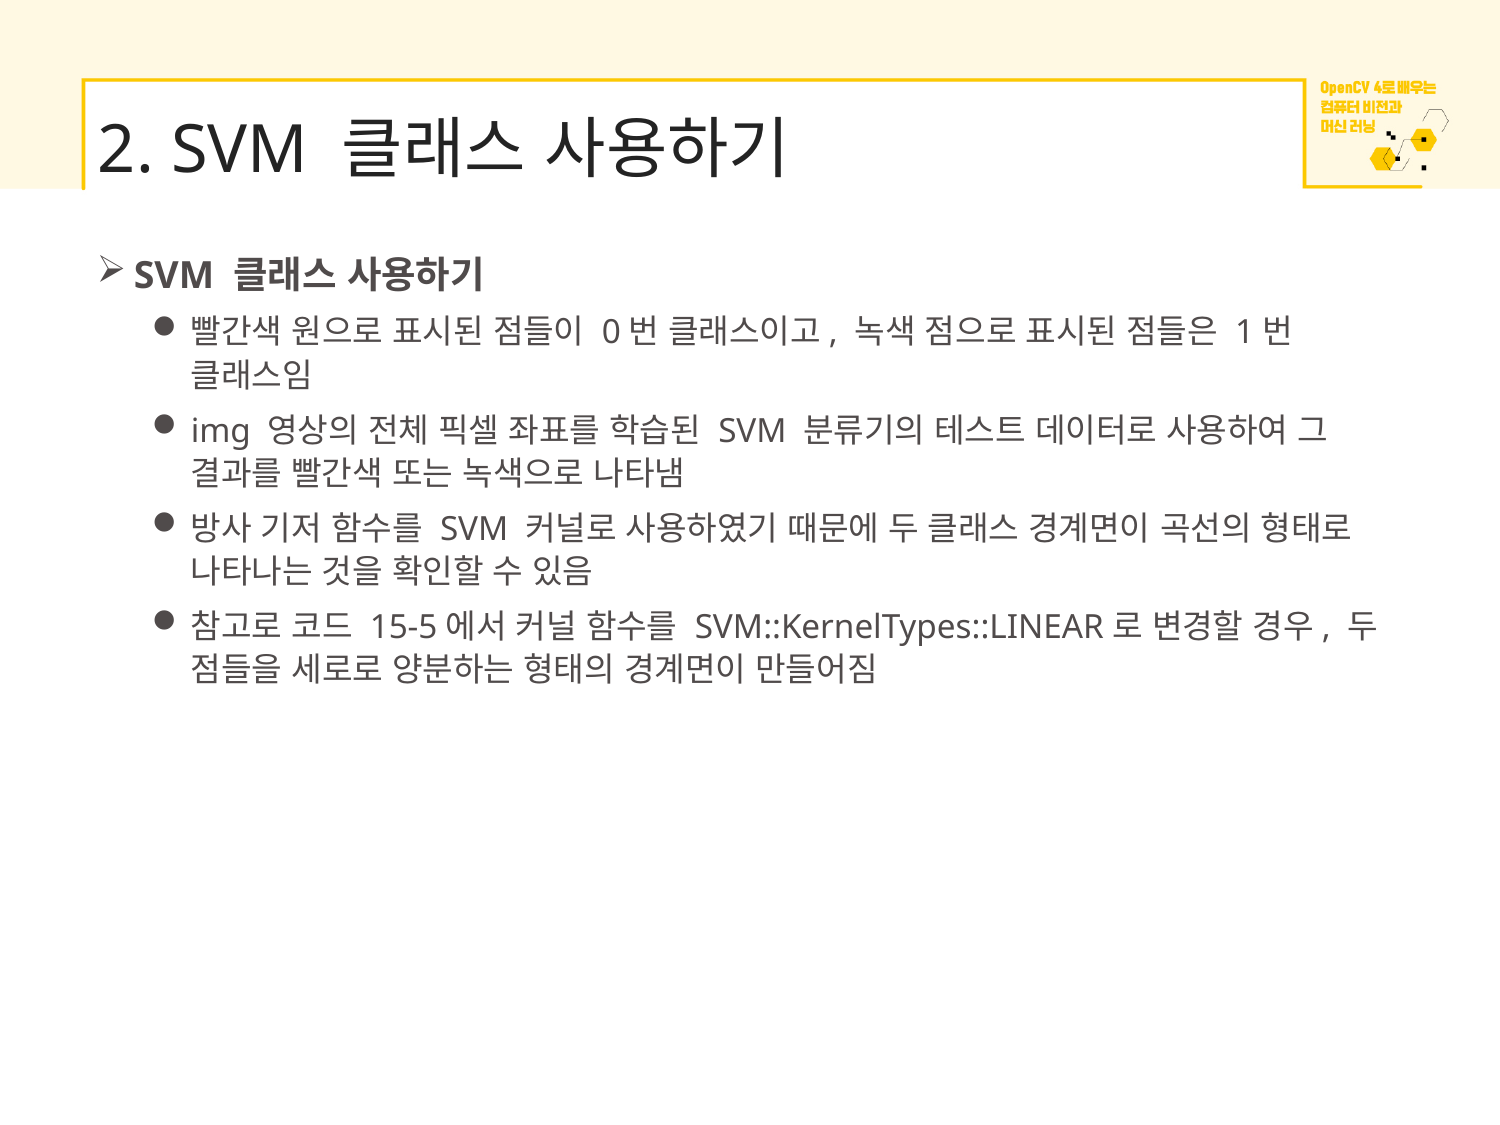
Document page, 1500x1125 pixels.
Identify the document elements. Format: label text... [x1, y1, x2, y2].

title 2. SVM 클래스 사용하기 [82, 61, 1413, 193]
list SVM 클래스 사용하기 빨간색 원으로 표시된 점들이 0번 클래스이고, 녹색 점으로 표시된 점들은 1번 클래스임 img 영상의 전체 픽셀 좌표를 학습된 SVM 분류기의 테스트 데이터로 사용하여 그 결과를 빨간색 또는 녹색으로 나타냄 방사 기저 함수를 SVM 커널로 사용하였기 때문에 두 클래스 경계면이 곡선의 형태로 나타나는 것을 확인할 수 있음 참고로 코드 15-5에서 커널 함수를 SVM::KernelTypes::LINEAR로 변경할 경우, 두 점들을 세로로 양분하는 형태의 경계면이 만들어짐 [81, 239, 1412, 1054]
picture [0, 0, 1500, 1125]
